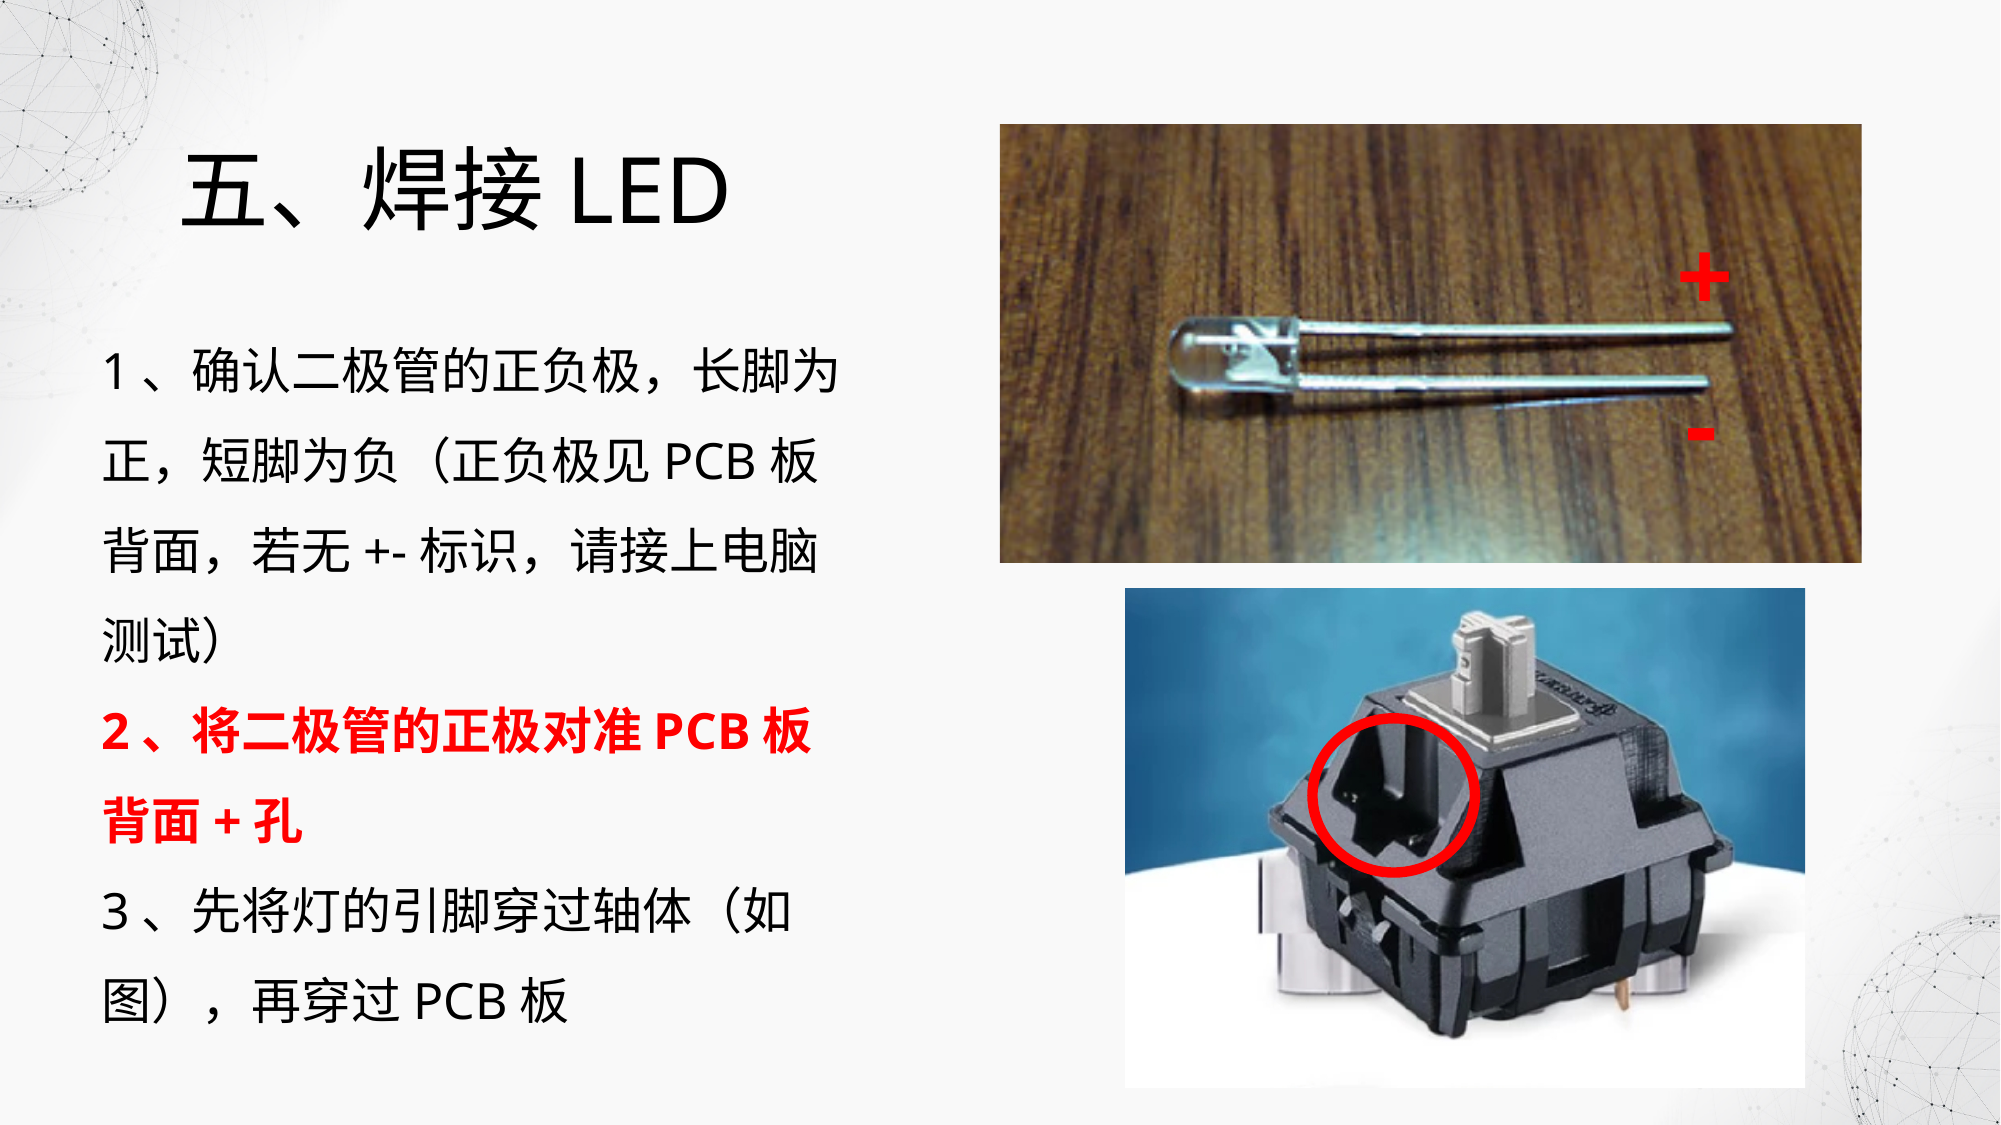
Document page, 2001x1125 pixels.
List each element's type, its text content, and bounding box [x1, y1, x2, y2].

text_box 五、焊接LED [162, 84, 1888, 303]
picture [0, 0, 2001, 1125]
text_box 1、确认二极管的正负极，长脚为正，短脚为负（正负极见PCB板背面，若无+-标识，请接上电脑测试） 2、将二极管的正极对准PCB板背面+孔 3、先将灯的引脚穿过轴体（如图），再穿过PCB板 [86, 302, 875, 1038]
